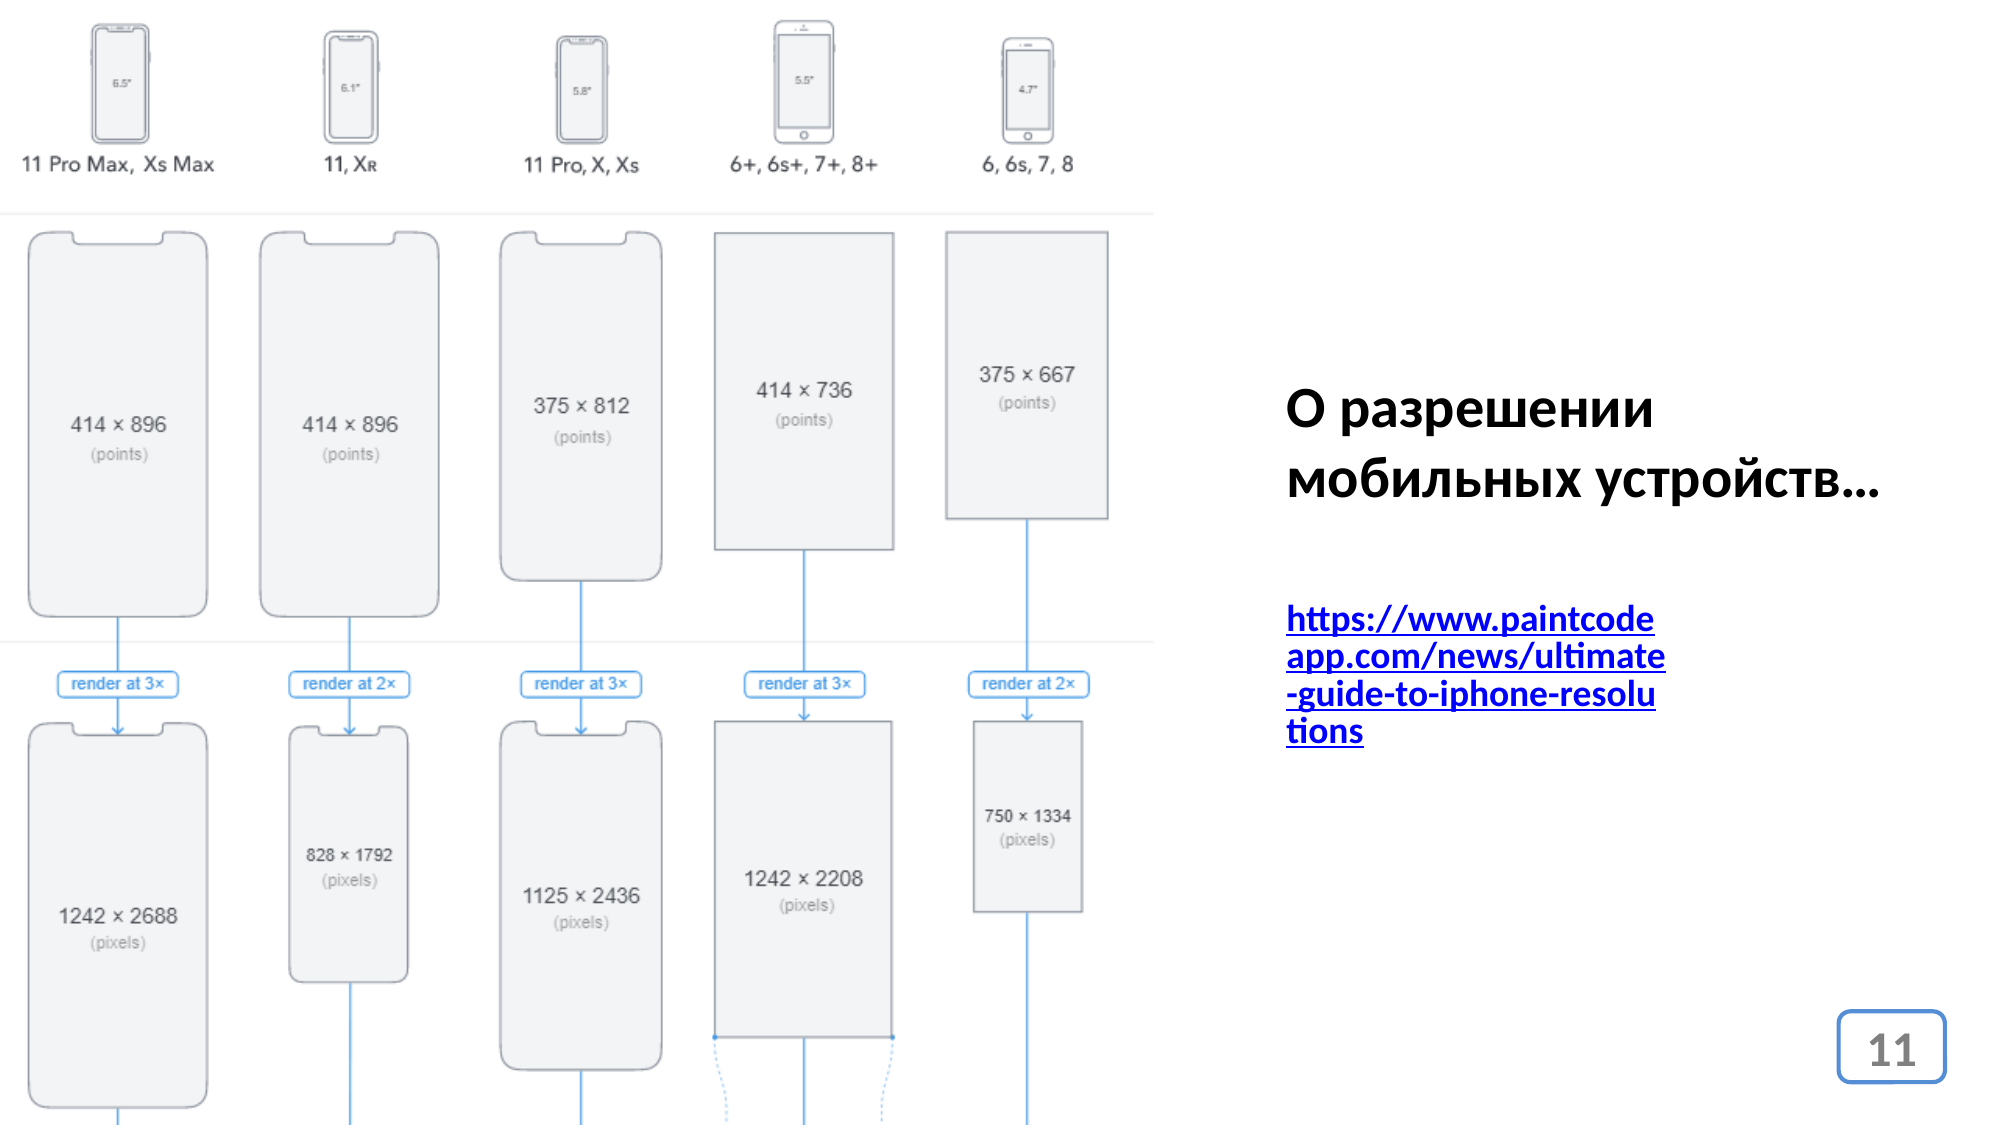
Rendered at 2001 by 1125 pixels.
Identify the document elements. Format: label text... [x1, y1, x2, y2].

text_box https://www.paintcodeapp.com/news/ultimate-guide-to-iphone-resolutions [1271, 586, 1686, 646]
text_box 11 [1836, 1009, 1948, 1085]
picture [0, 0, 1154, 1125]
text_box О разрешении мобильных устройств… [1271, 361, 1975, 517]
